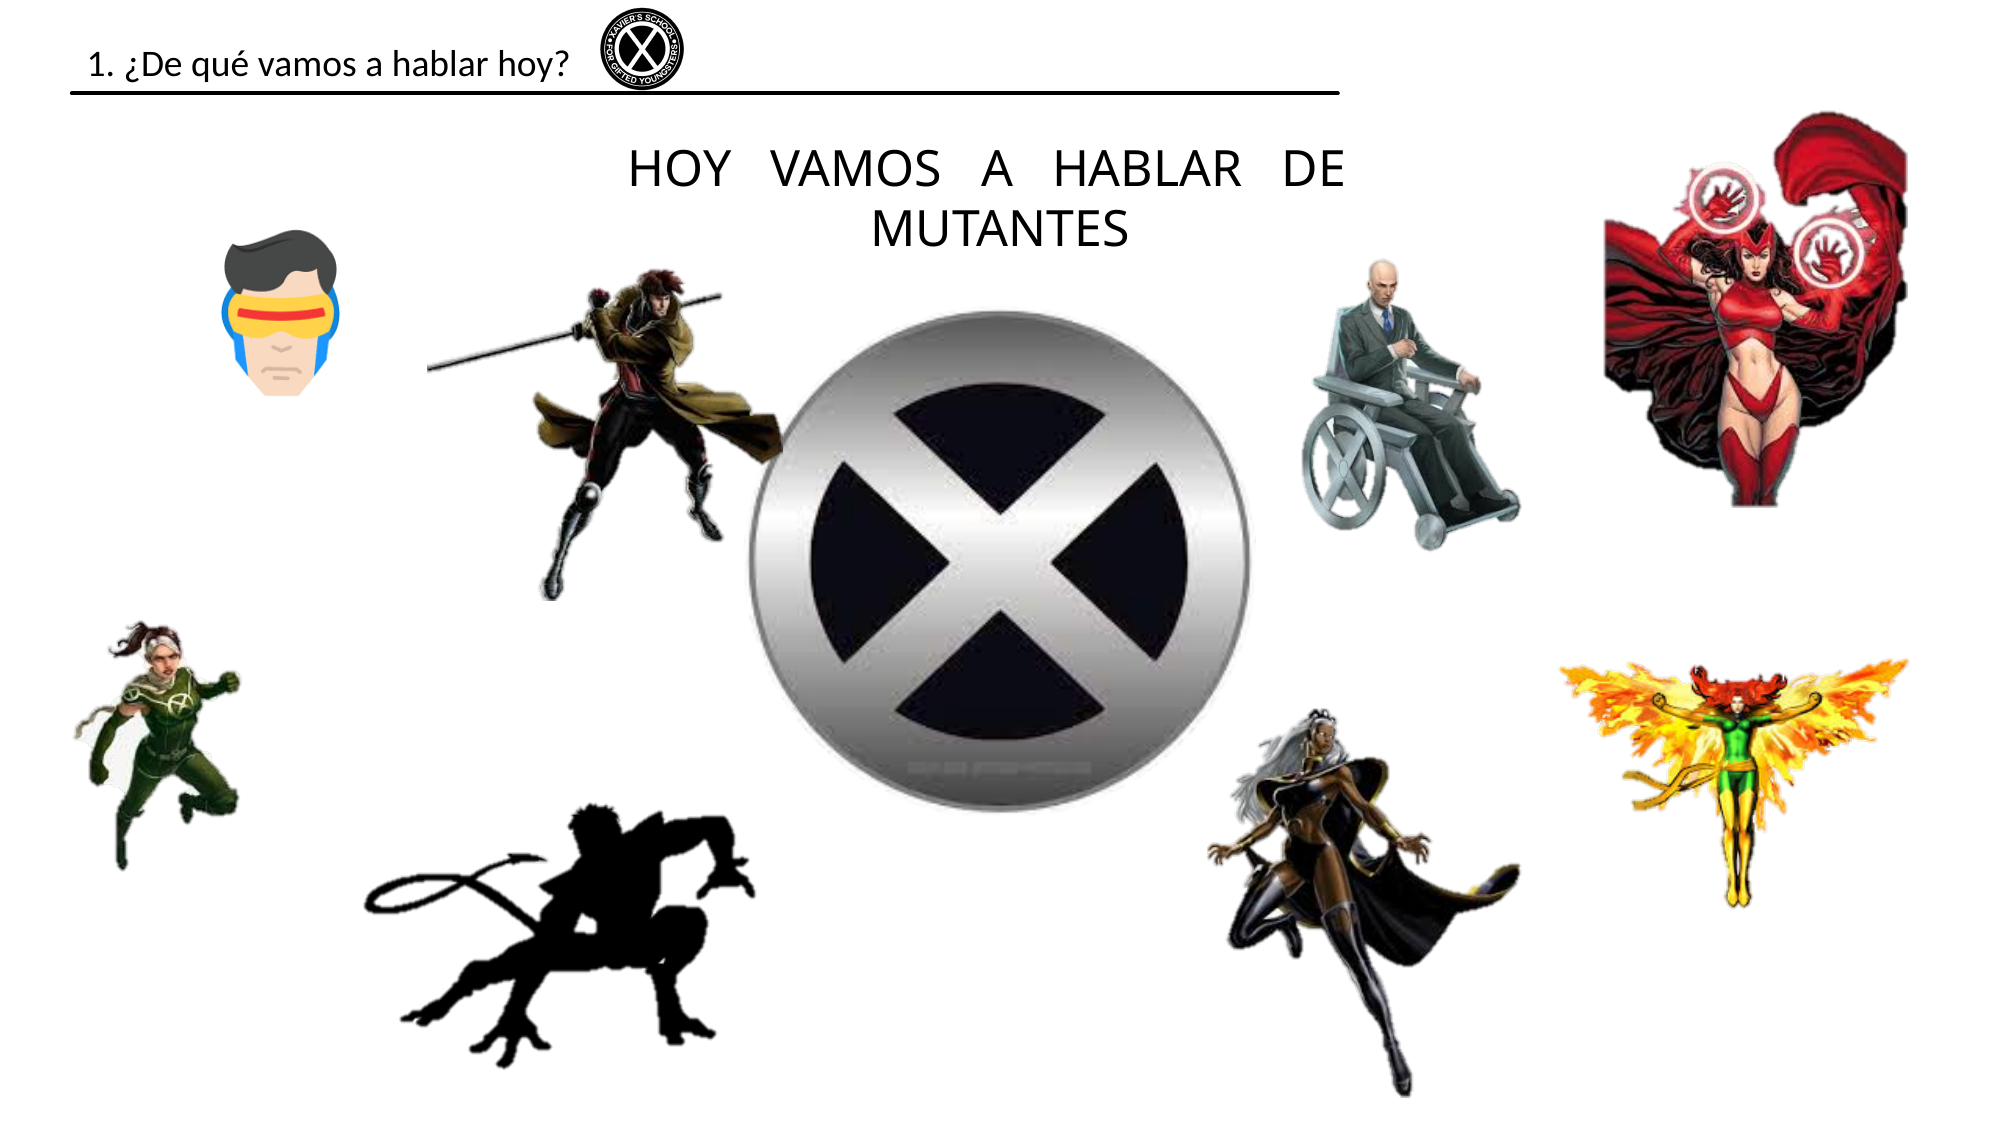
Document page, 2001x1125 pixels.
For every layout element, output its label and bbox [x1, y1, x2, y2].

text_box [0, 103, 1924, 1098]
text_box [71, 0, 1338, 100]
